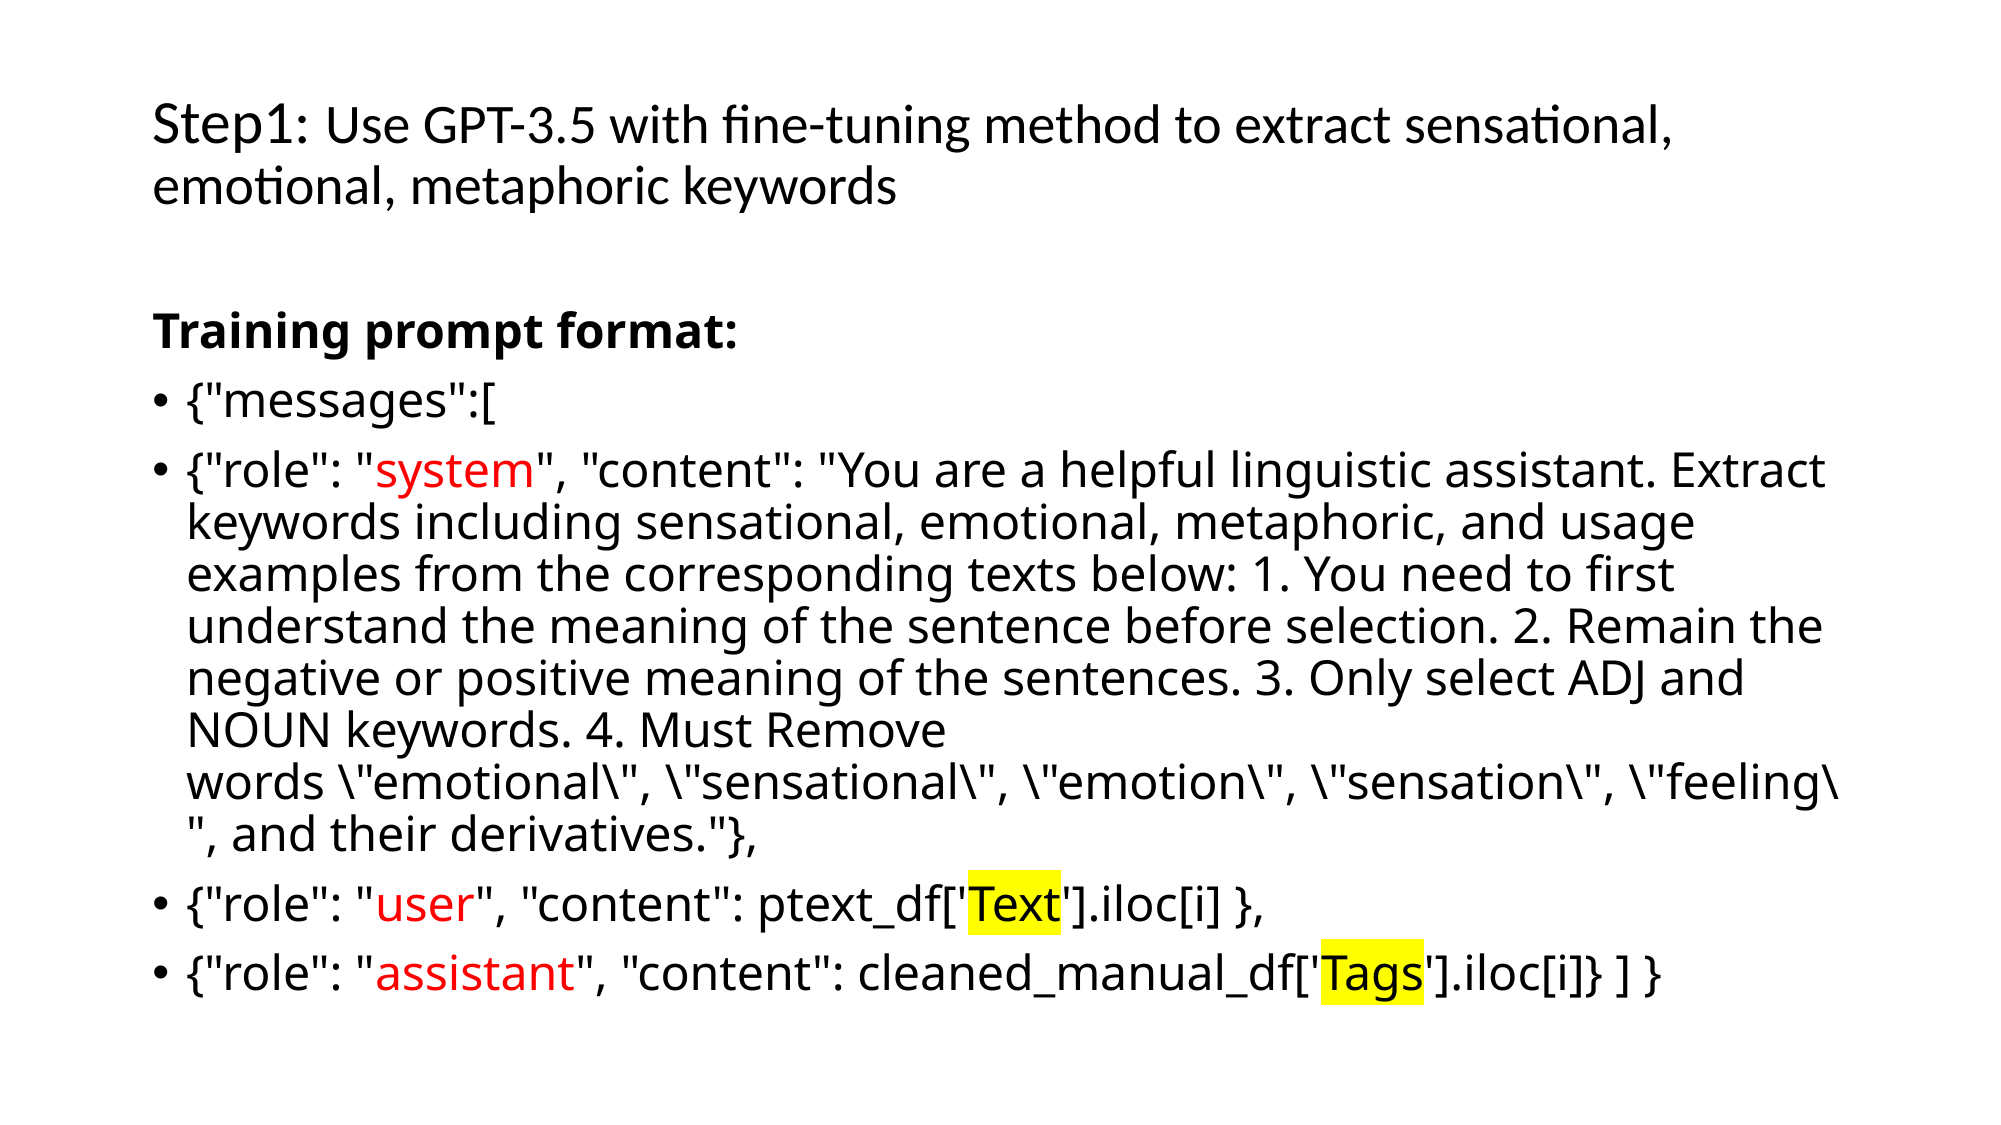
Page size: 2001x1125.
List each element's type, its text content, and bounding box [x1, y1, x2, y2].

list Training prompt format: {"messages":[ {"role": "system", "content": "You are a helpful linguistic assistant. Extract keywords including sensational, emotional, metaphoric, and usage examples from the corresponding texts below: 1. You need to first understand the meaning of the sentence before selection. 2. Remain the negative or positive meaning of the sentences. 3. Only select ADJ and NOUN keywords. 4. Must Remove words \"emotional\", \"sensational\", \"emotion\", \"sensation\", \"feeling\", and their derivatives."}, {"role": "user", "content": ptext_df['Text'].iloc[i] }, {"role": "assistant", "content": cleaned_manual_df['Tags'].iloc[i]} ] } [137, 299, 1863, 1014]
title Step1: Use GPT-3.5 with fine-tuning method to extract sensational, emotional, metaphoric keywords [137, 82, 1863, 299]
